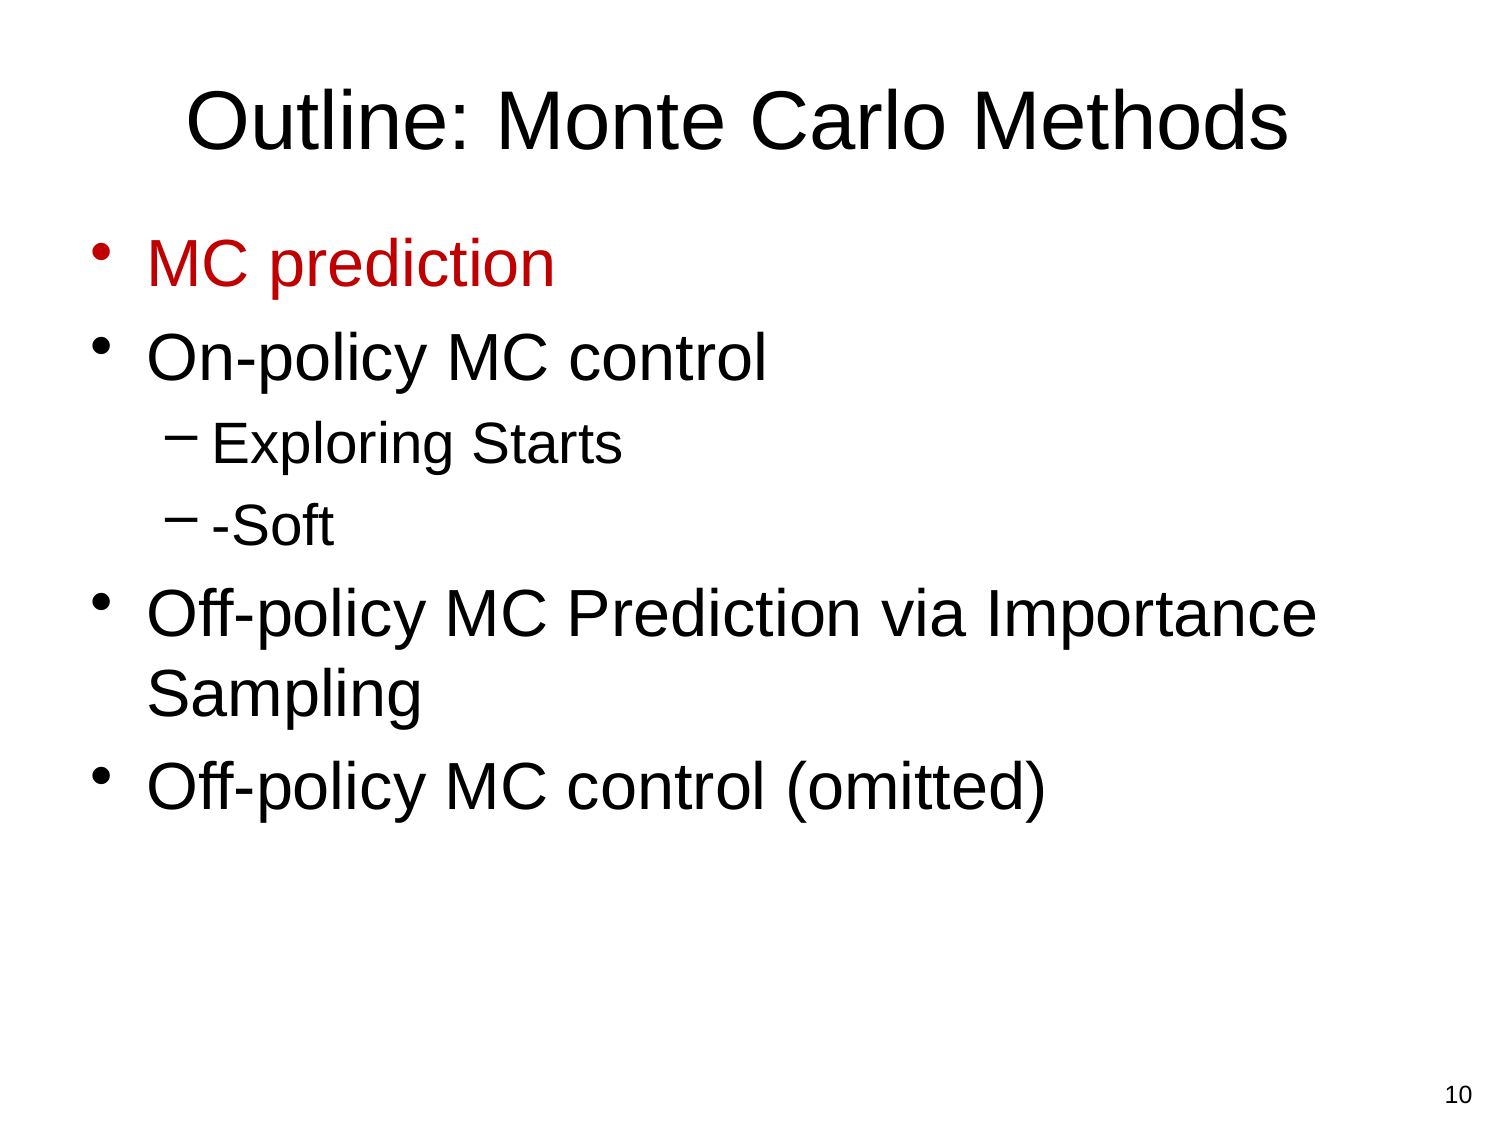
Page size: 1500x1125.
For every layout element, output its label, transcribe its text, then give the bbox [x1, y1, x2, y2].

title Outline: Monte Carlo Methods [74, 44, 1426, 188]
slide_number 10 [1137, 1070, 1488, 1112]
